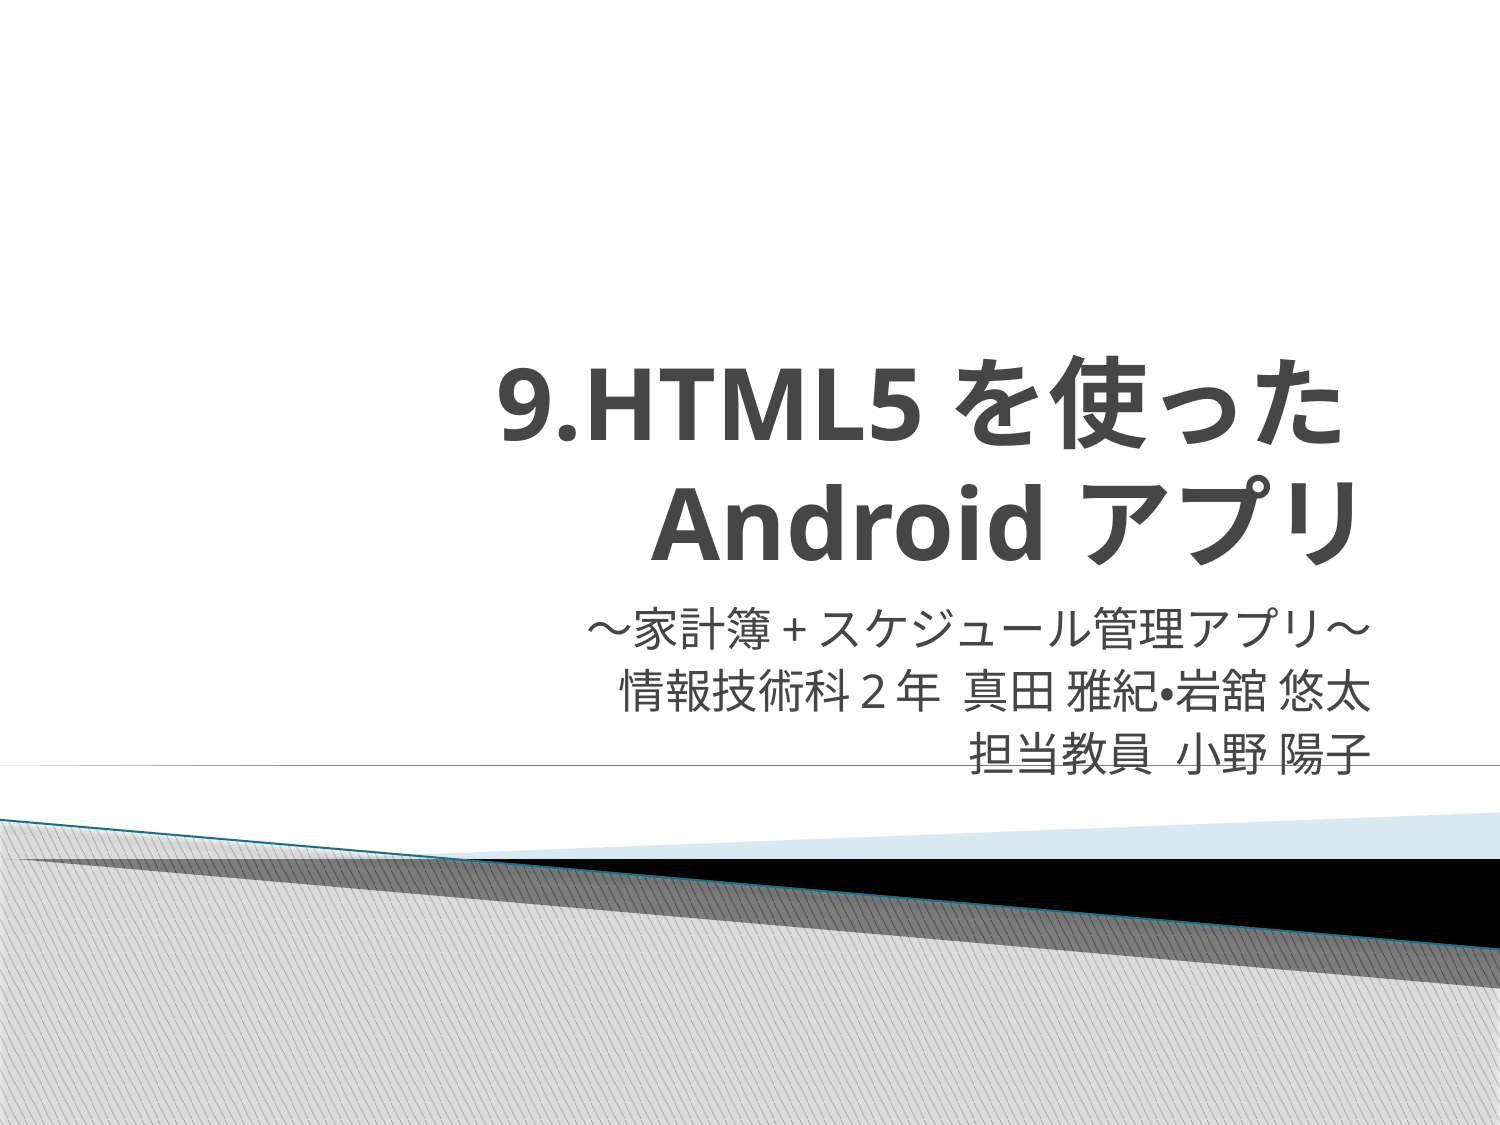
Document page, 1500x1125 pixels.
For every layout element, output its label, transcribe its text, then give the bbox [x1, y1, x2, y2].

subtitle ～家計簿+スケジュール管理アプリ～ 情報技術科2年 真田 雅紀・岩舘 悠太 担当教員 小野 陽子 [112, 592, 1388, 790]
title 9.HTML5を使ったAndroidアプリ [112, 287, 1388, 588]
picture [5, 859, 1500, 989]
